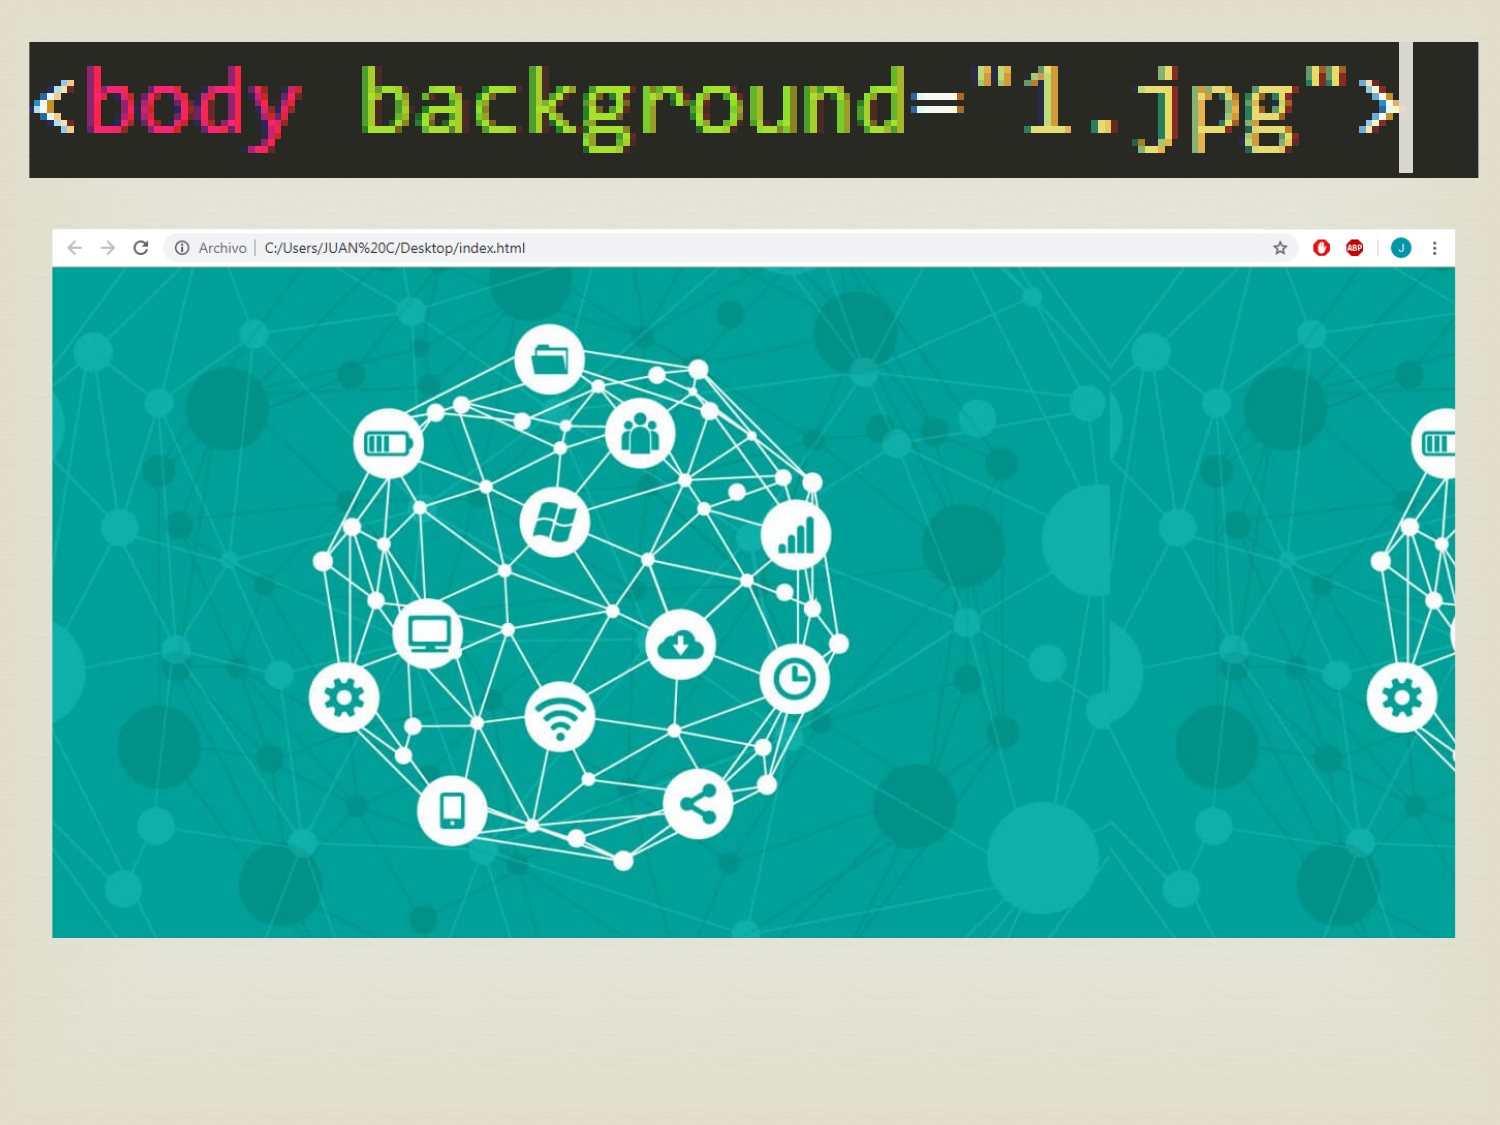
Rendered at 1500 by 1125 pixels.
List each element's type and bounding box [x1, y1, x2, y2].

picture [51, 228, 1456, 939]
picture [28, 42, 1479, 178]
